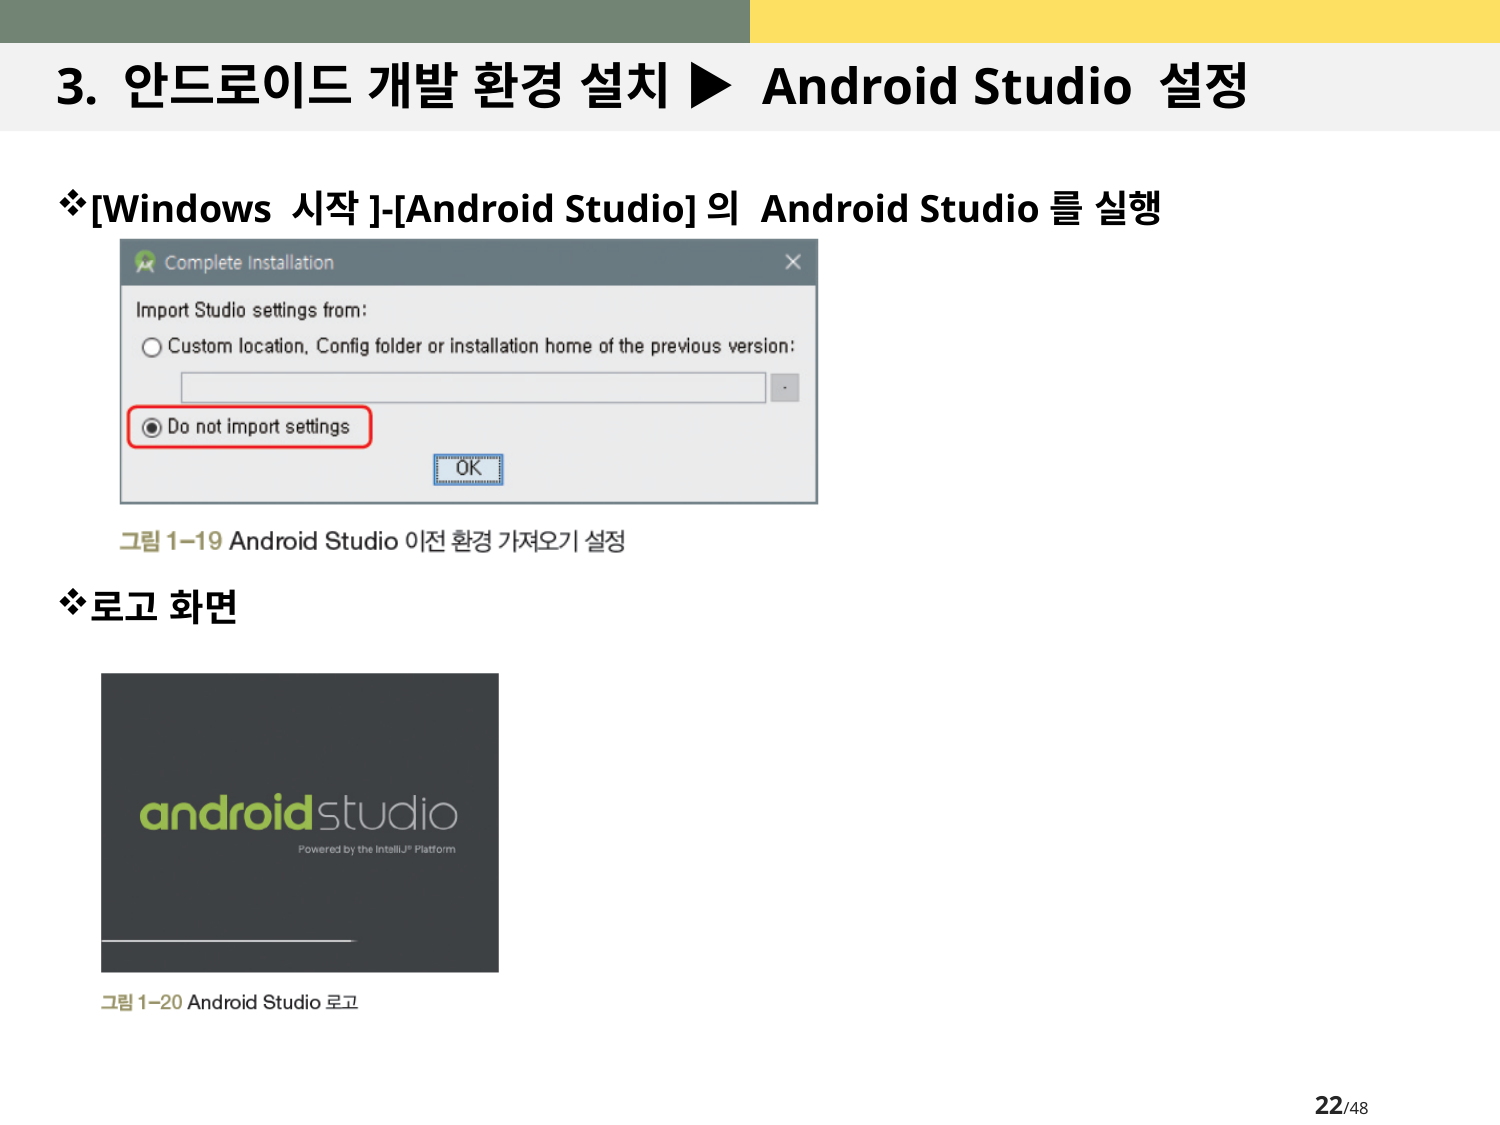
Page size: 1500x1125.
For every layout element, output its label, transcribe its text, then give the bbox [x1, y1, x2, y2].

list [Windows 시작]-[Android Studio]의 Android Studio를 실행 로고 화면 [41, 172, 1459, 1048]
picture [96, 667, 504, 1026]
title 3. 안드로이드 개발 환경 설치 ▶ Android Studio 설정 [41, 42, 1459, 128]
picture [116, 235, 821, 562]
